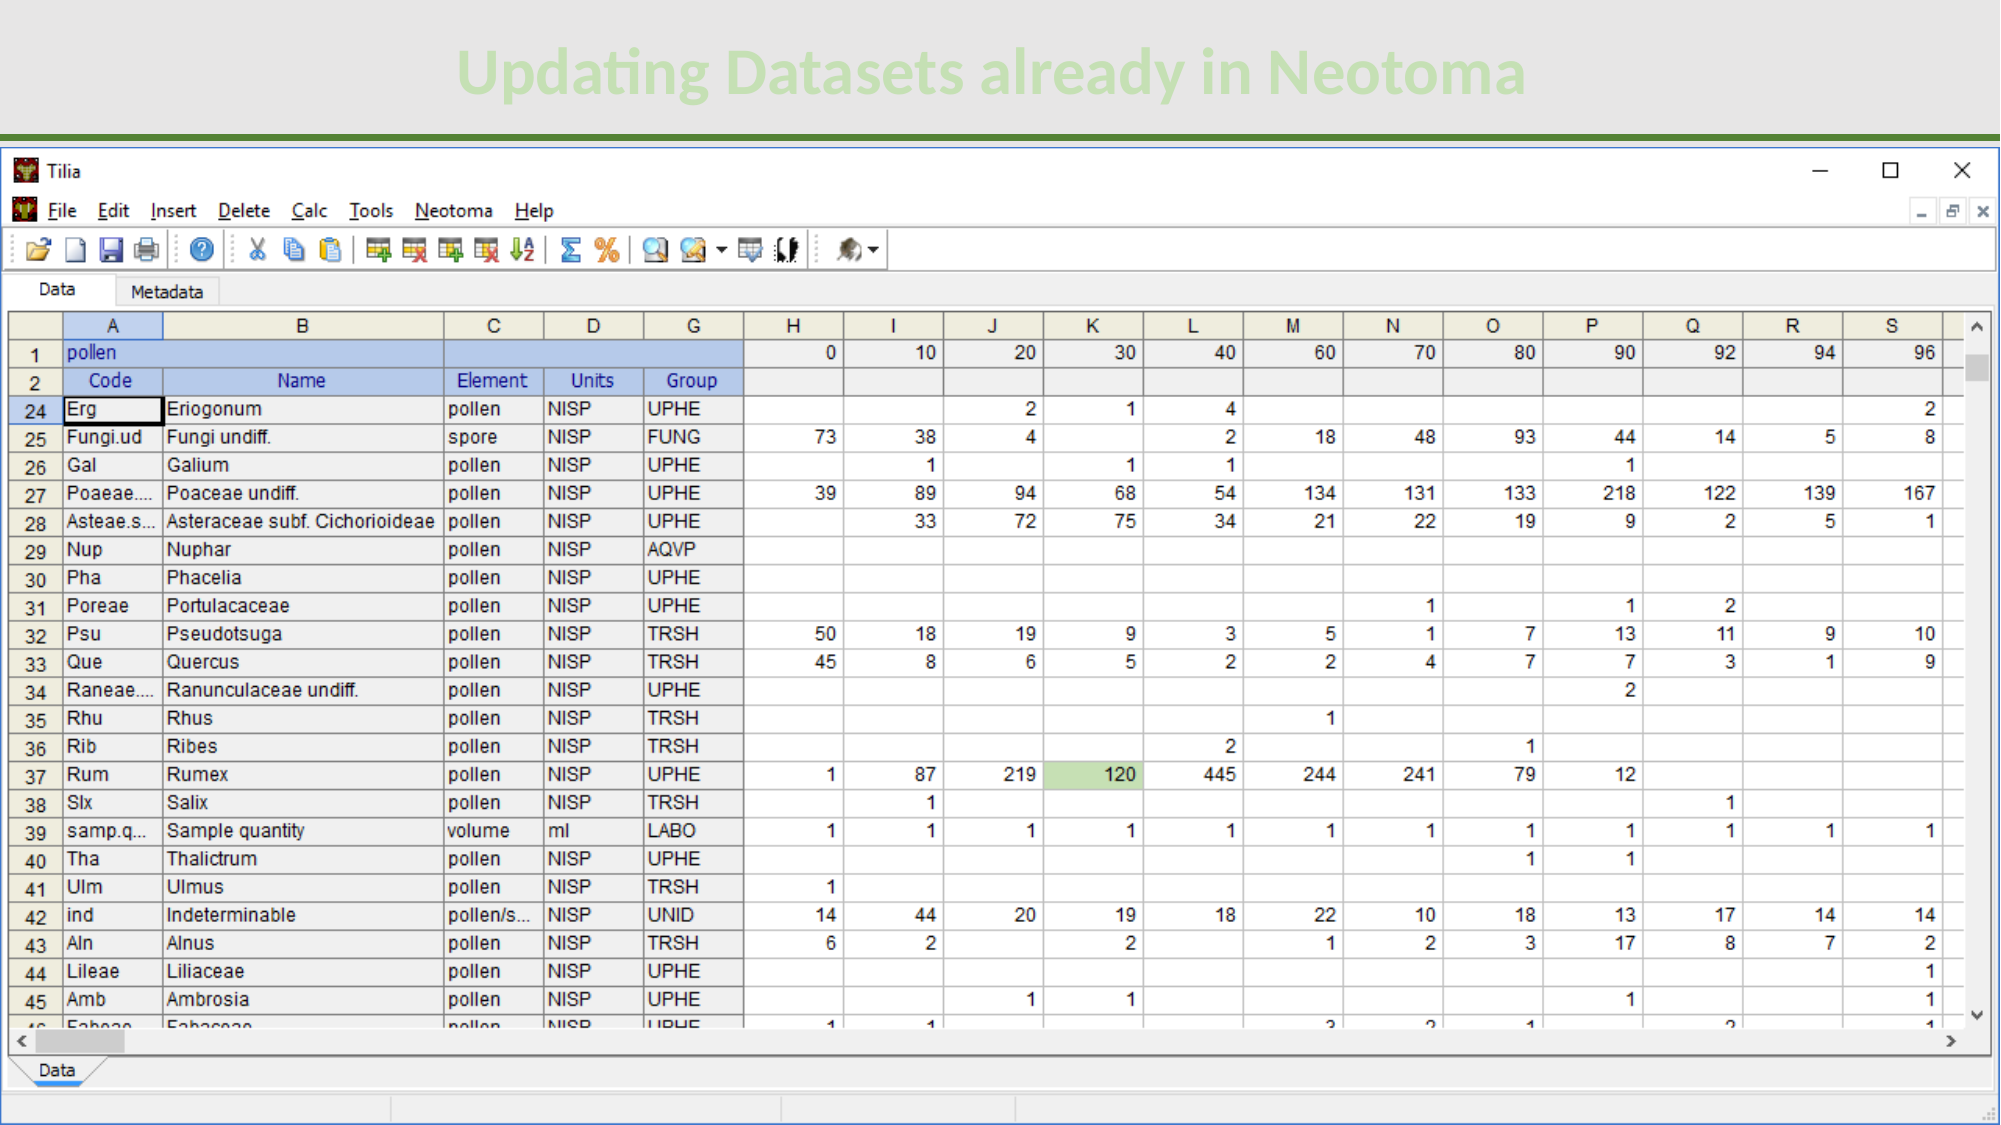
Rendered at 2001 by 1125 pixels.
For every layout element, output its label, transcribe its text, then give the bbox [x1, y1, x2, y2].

text_box Updating Datasets already in Neotoma [441, 20, 1558, 115]
picture [0, 147, 2000, 1125]
